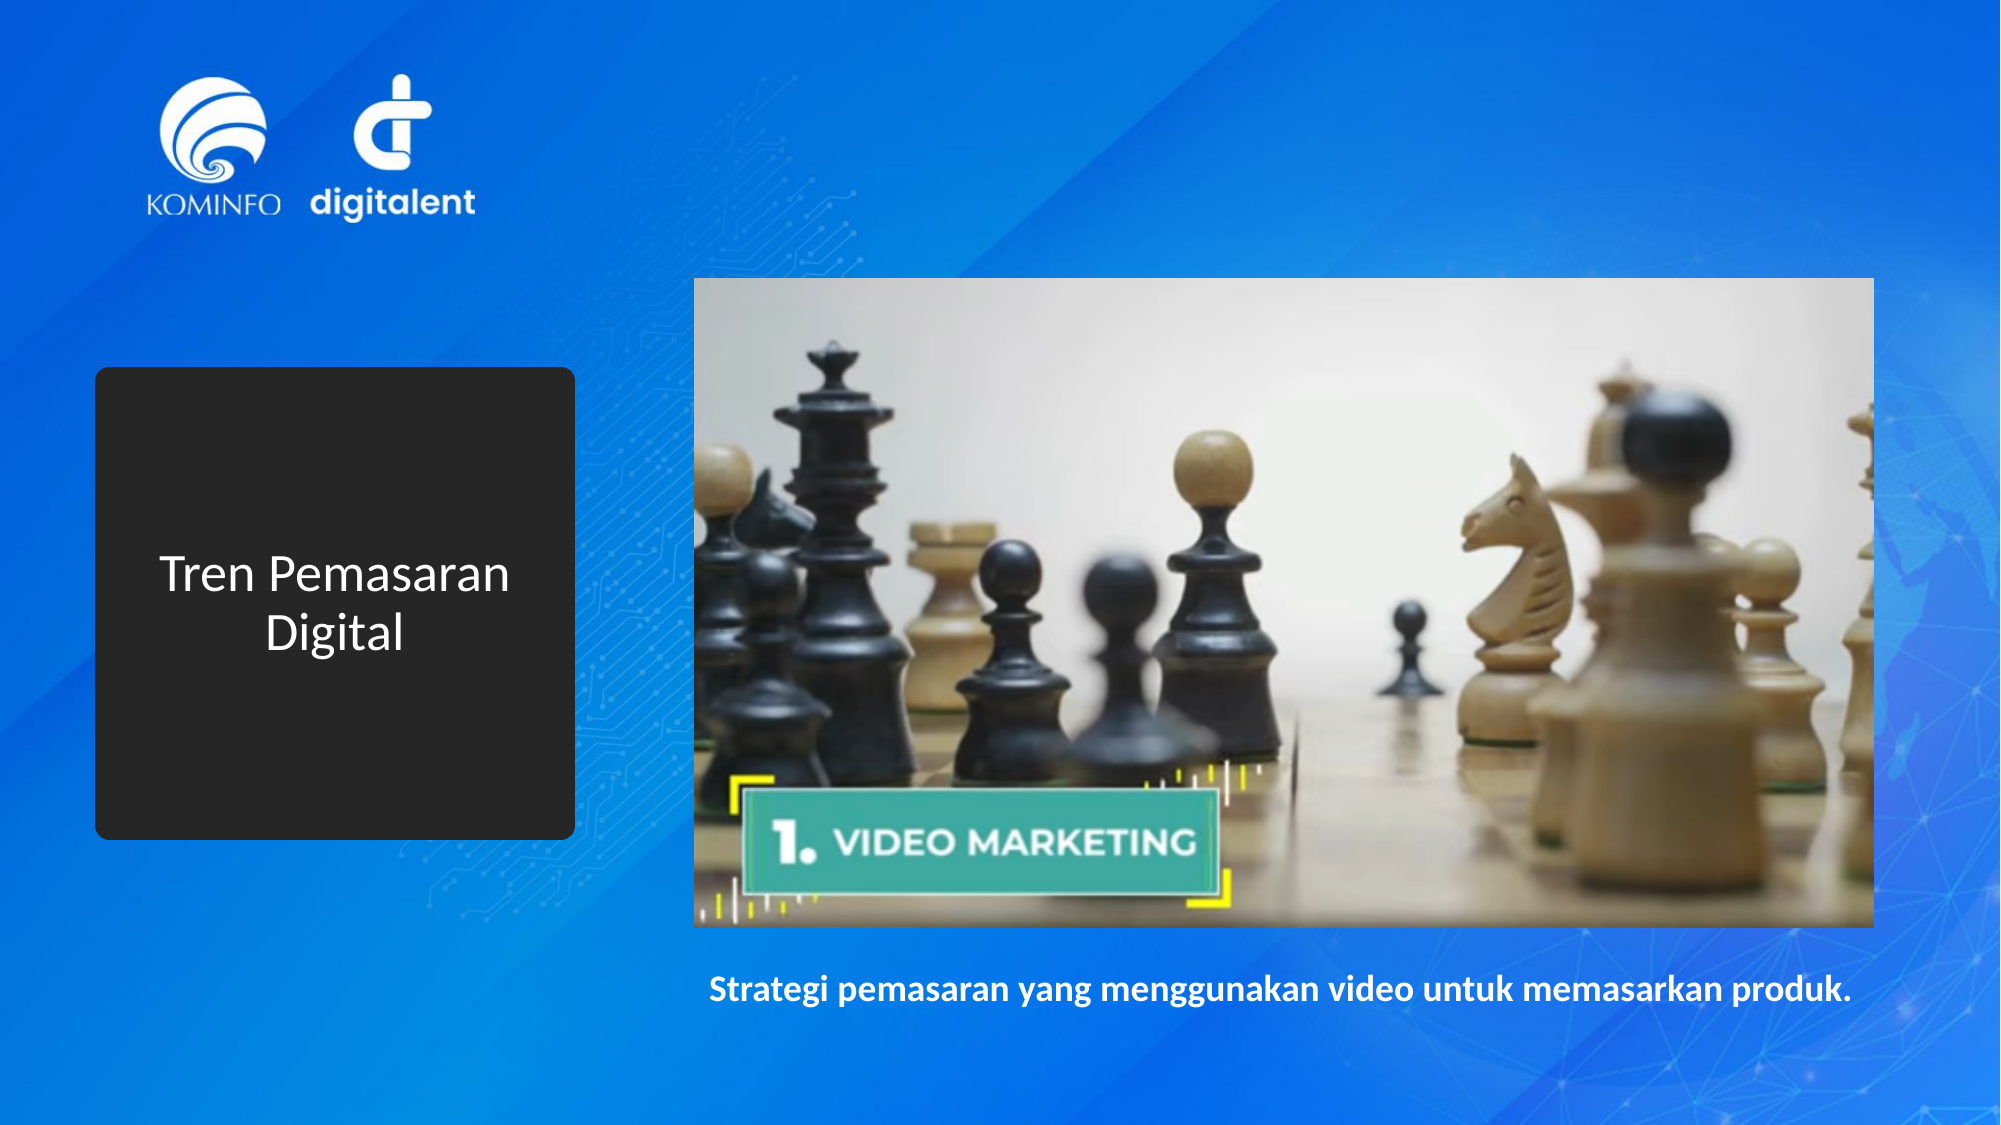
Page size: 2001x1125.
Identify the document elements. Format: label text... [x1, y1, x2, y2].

title Tren Pemasaran Digital [109, 380, 561, 826]
text_box Strategi pemasaran yang menggunakan video untuk memasarkan produk. [694, 956, 1874, 1017]
picture [0, 0, 2001, 1125]
